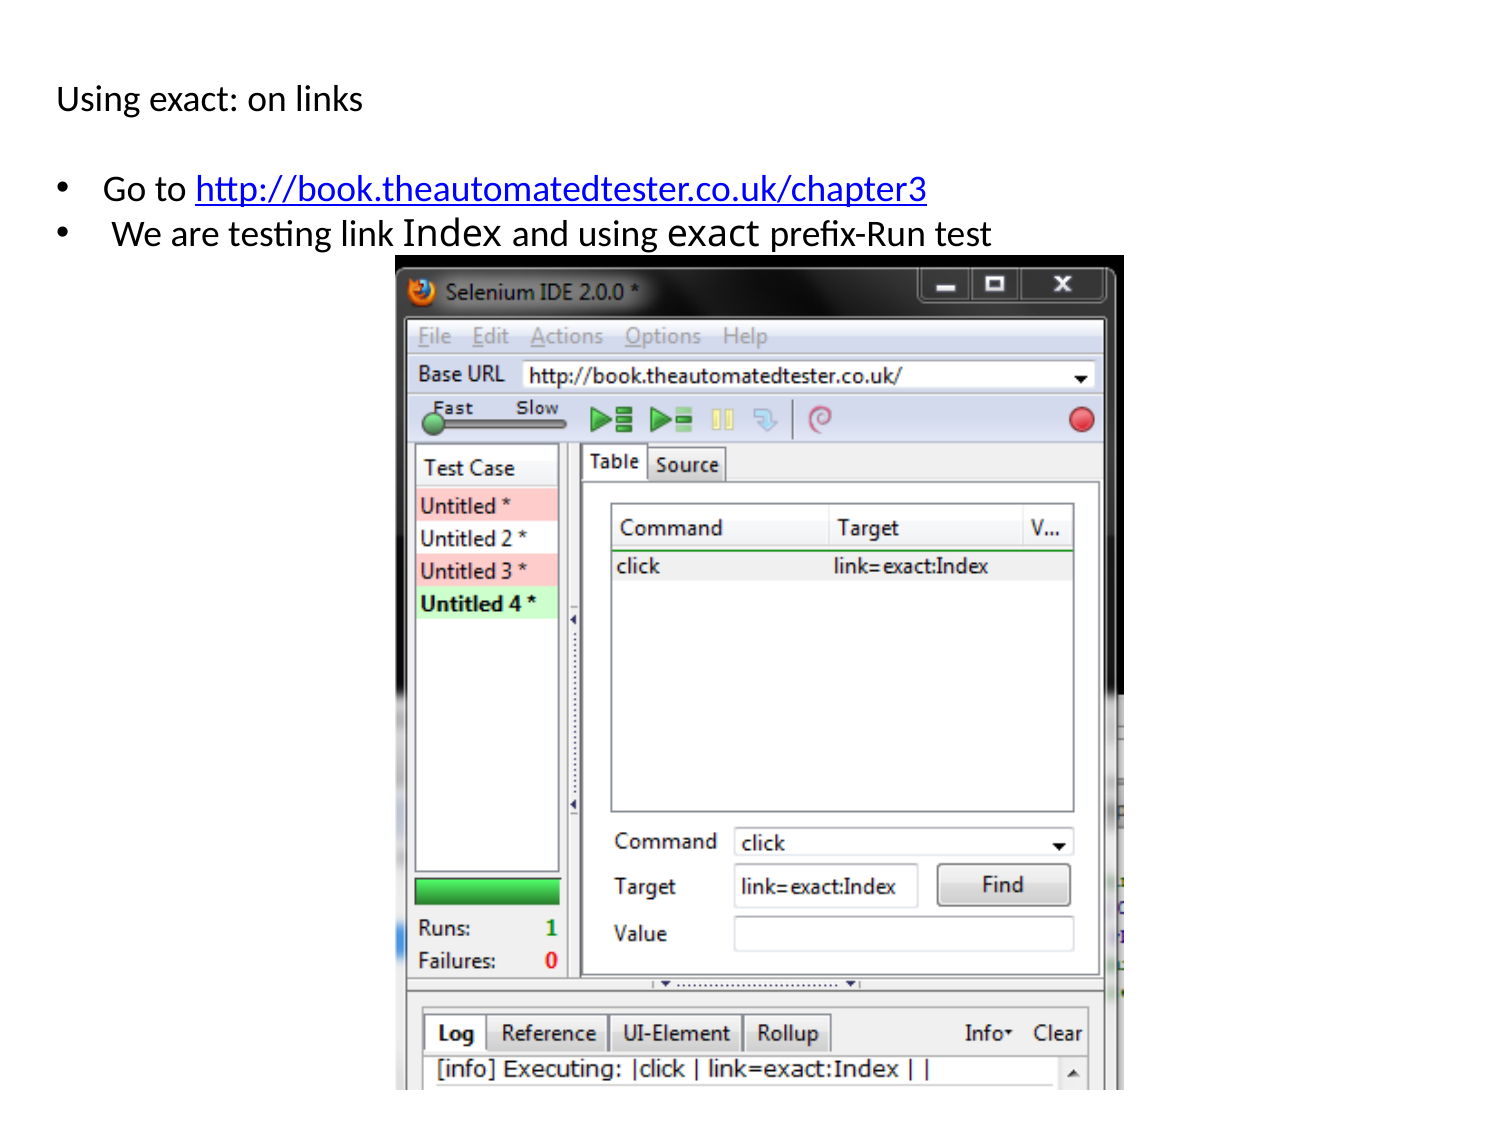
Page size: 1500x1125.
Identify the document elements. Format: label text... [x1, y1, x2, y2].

text_box Using exact: on links Go to http://book.theautomatedtester.co.uk/chapter3 We are testing link Index and using exact prefix-Run test [41, 66, 1436, 397]
picture [395, 255, 1124, 1090]
